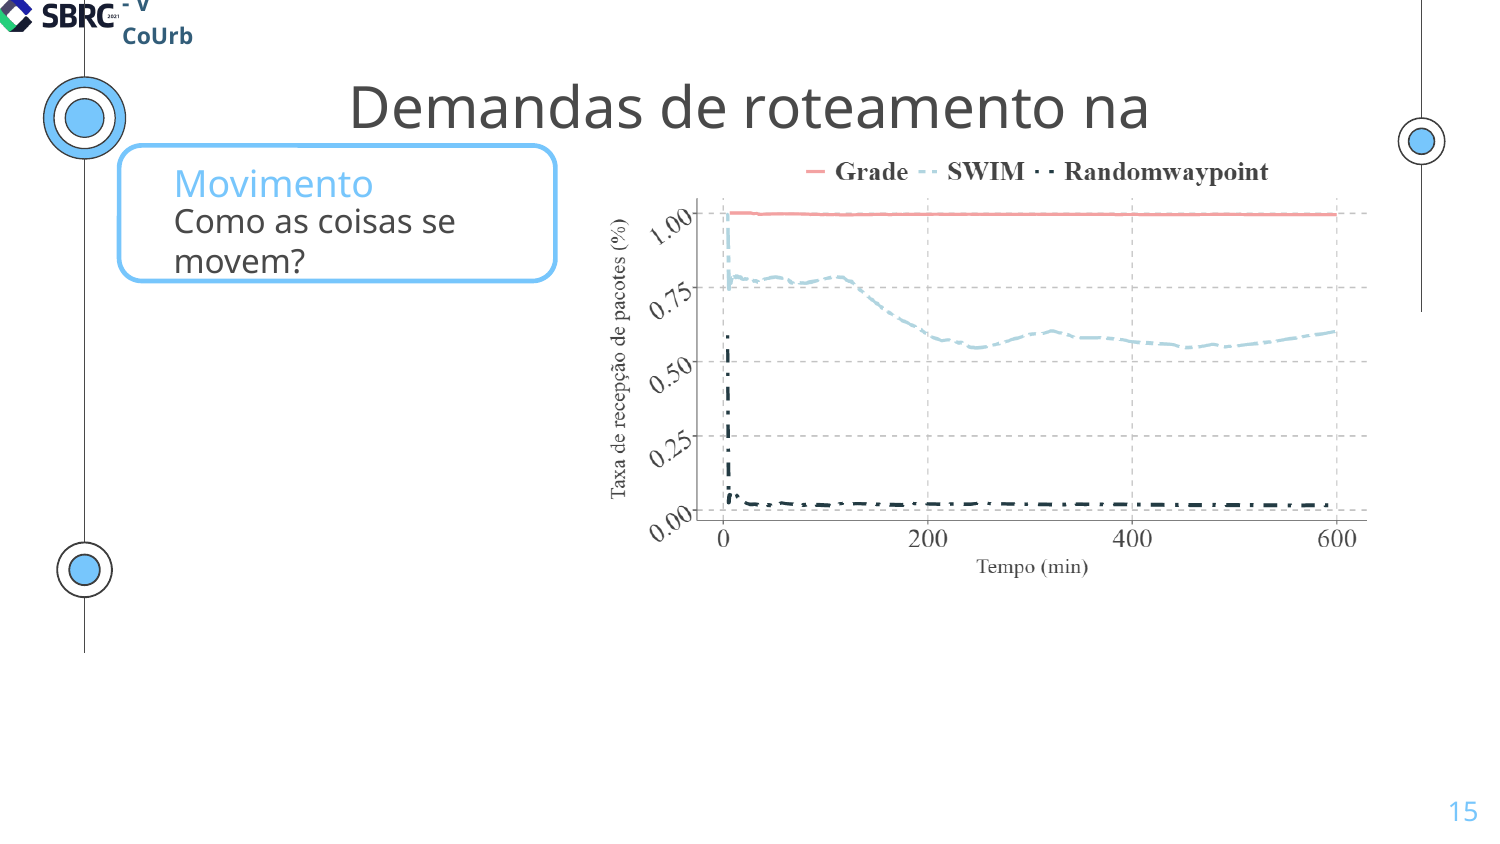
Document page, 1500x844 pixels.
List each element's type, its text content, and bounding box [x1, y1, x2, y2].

subtitle Movimento [158, 144, 544, 184]
subtitle Como as coisas se movem? [158, 184, 544, 267]
picture [85, 0, 119, 32]
picture [0, 0, 84, 32]
title Demandas de roteamento na IoT [287, 55, 1213, 150]
picture [582, 144, 1380, 587]
text_box [119, 145, 556, 281]
slide_number ‹#› [1403, 779, 1494, 844]
